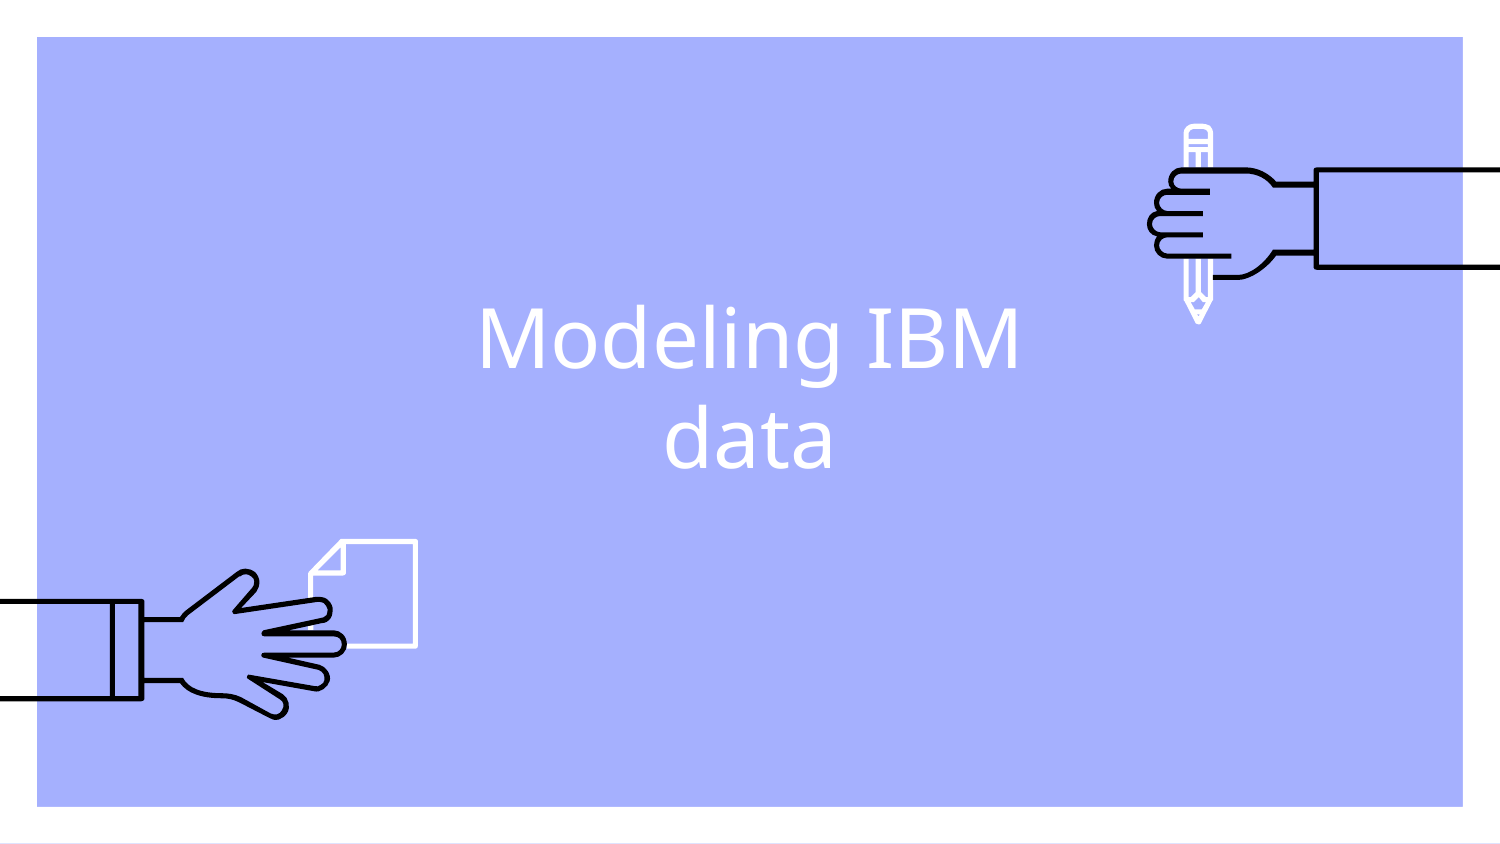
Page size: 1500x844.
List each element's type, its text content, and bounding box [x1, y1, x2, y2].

title Modeling IBM data [430, 309, 1070, 500]
